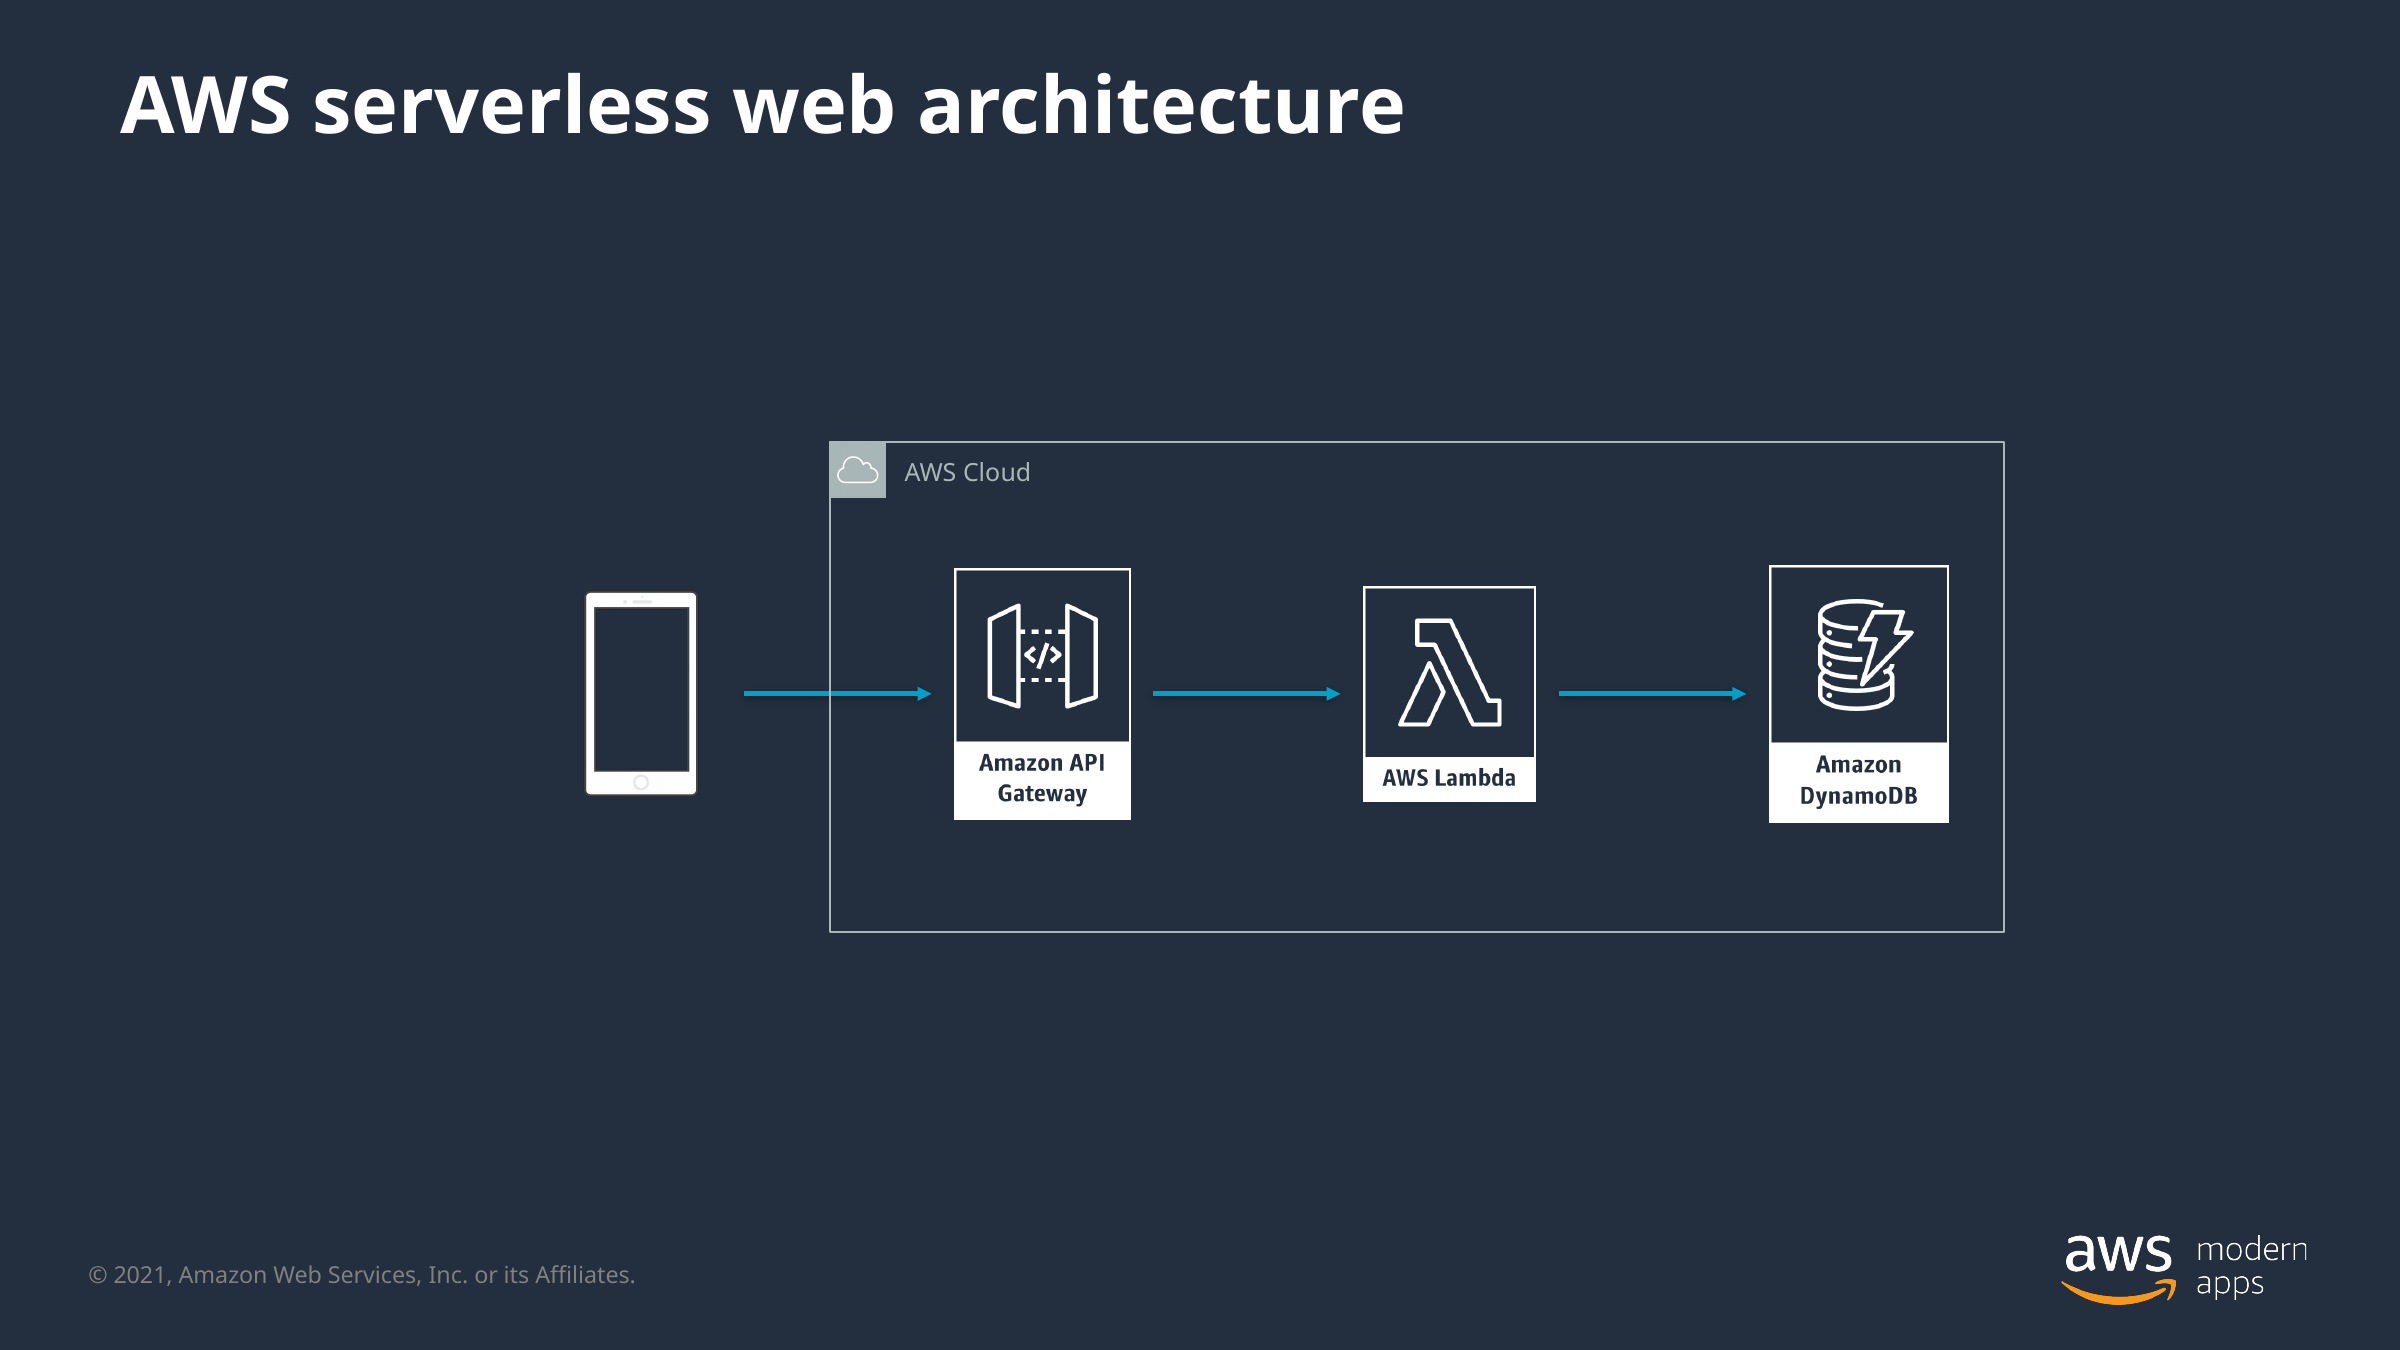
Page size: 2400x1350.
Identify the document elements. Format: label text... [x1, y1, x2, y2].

picture [1363, 585, 1537, 802]
picture [954, 567, 1131, 820]
title AWS serverless web architecture [90, 30, 2307, 256]
picture [519, 578, 751, 810]
text_box AWS Cloud [828, 440, 2006, 934]
picture [829, 441, 887, 499]
picture [1769, 565, 1949, 823]
